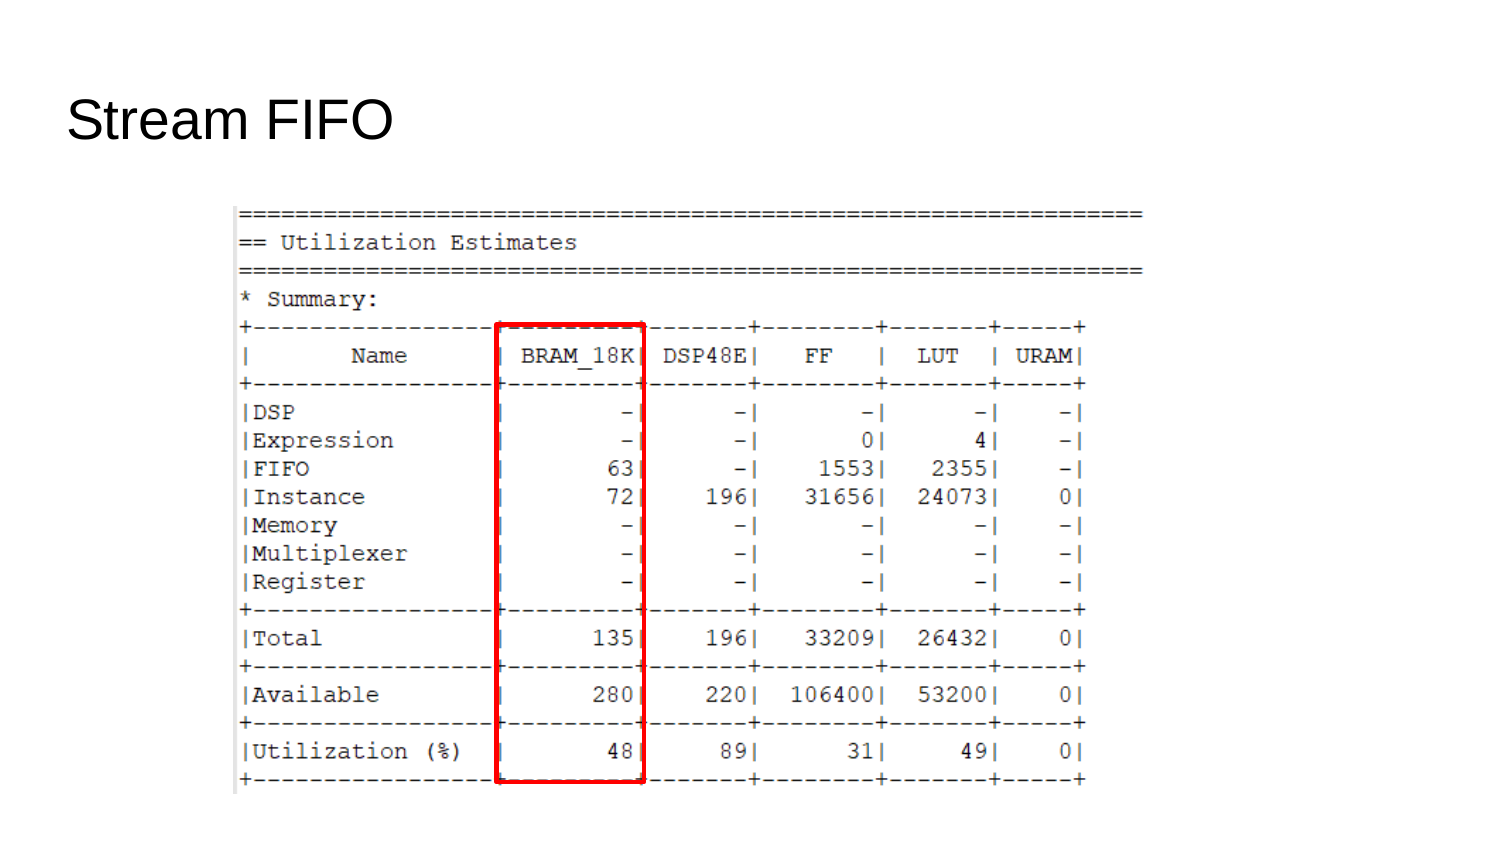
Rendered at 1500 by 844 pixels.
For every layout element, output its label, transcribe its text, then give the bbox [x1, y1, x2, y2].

title Stream FIFO [51, 72, 1449, 167]
picture [233, 205, 1198, 794]
